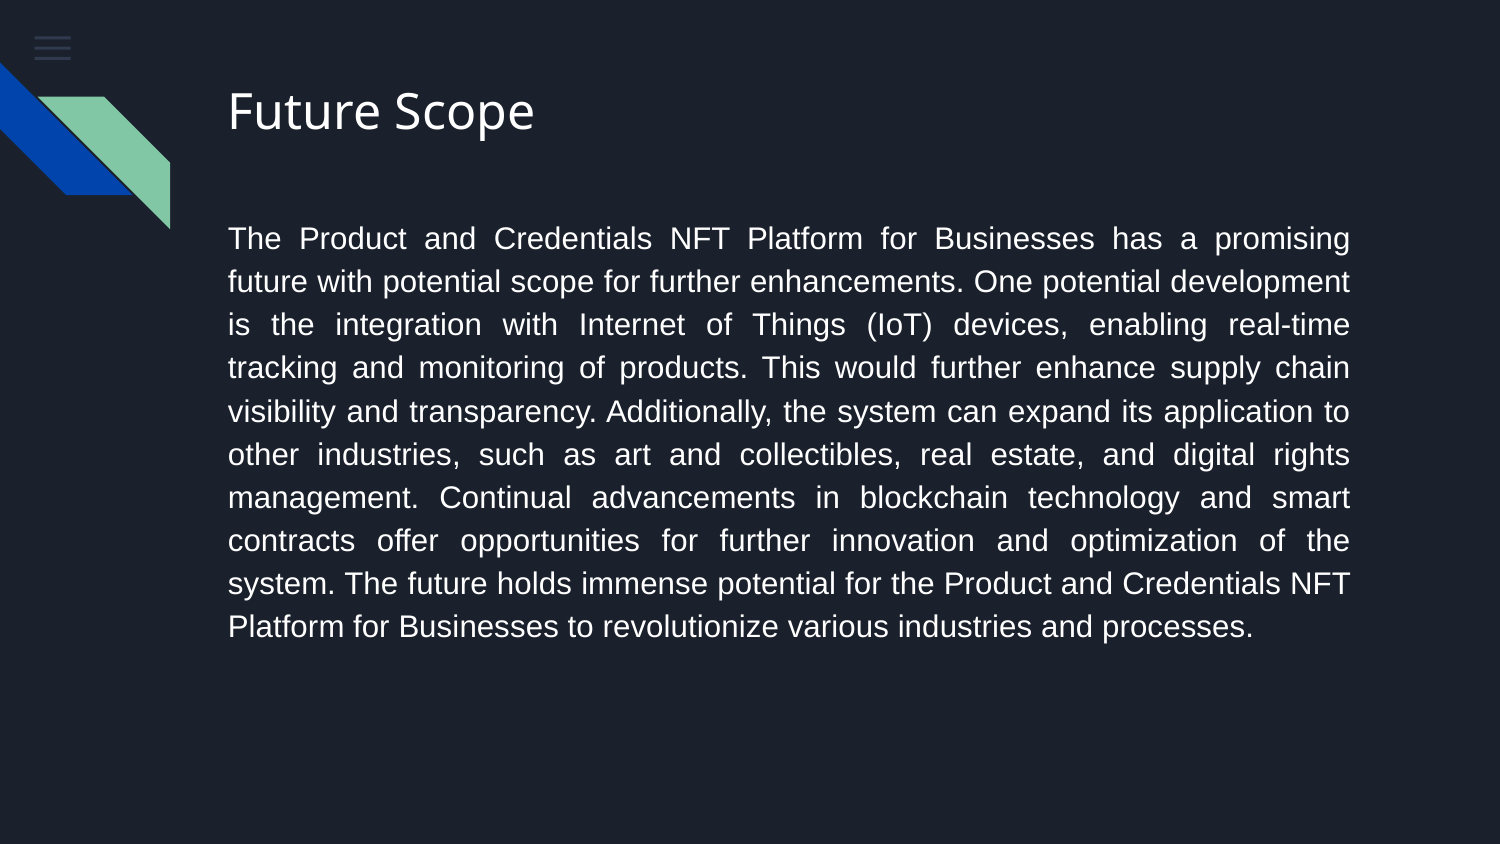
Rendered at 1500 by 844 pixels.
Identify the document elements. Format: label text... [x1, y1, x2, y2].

list The Product and Credentials NFT Platform for Businesses has a promising future with potential scope for further enhancements. One potential development is the integration with Internet of Things (IoT) devices, enabling real-time tracking and monitoring of products. This would further enhance supply chain visibility and transparency. Additionally, the system can expand its application to other industries, such as art and collectibles, real estate, and digital rights management. Continual advancements in blockchain technology and smart contracts offer opportunities for further innovation and optimization of the system. The future holds immense potential for the Product and Credentials NFT Platform for Businesses to revolutionize various industries and processes. [212, 197, 1368, 646]
title Future Scope [212, 64, 1368, 154]
